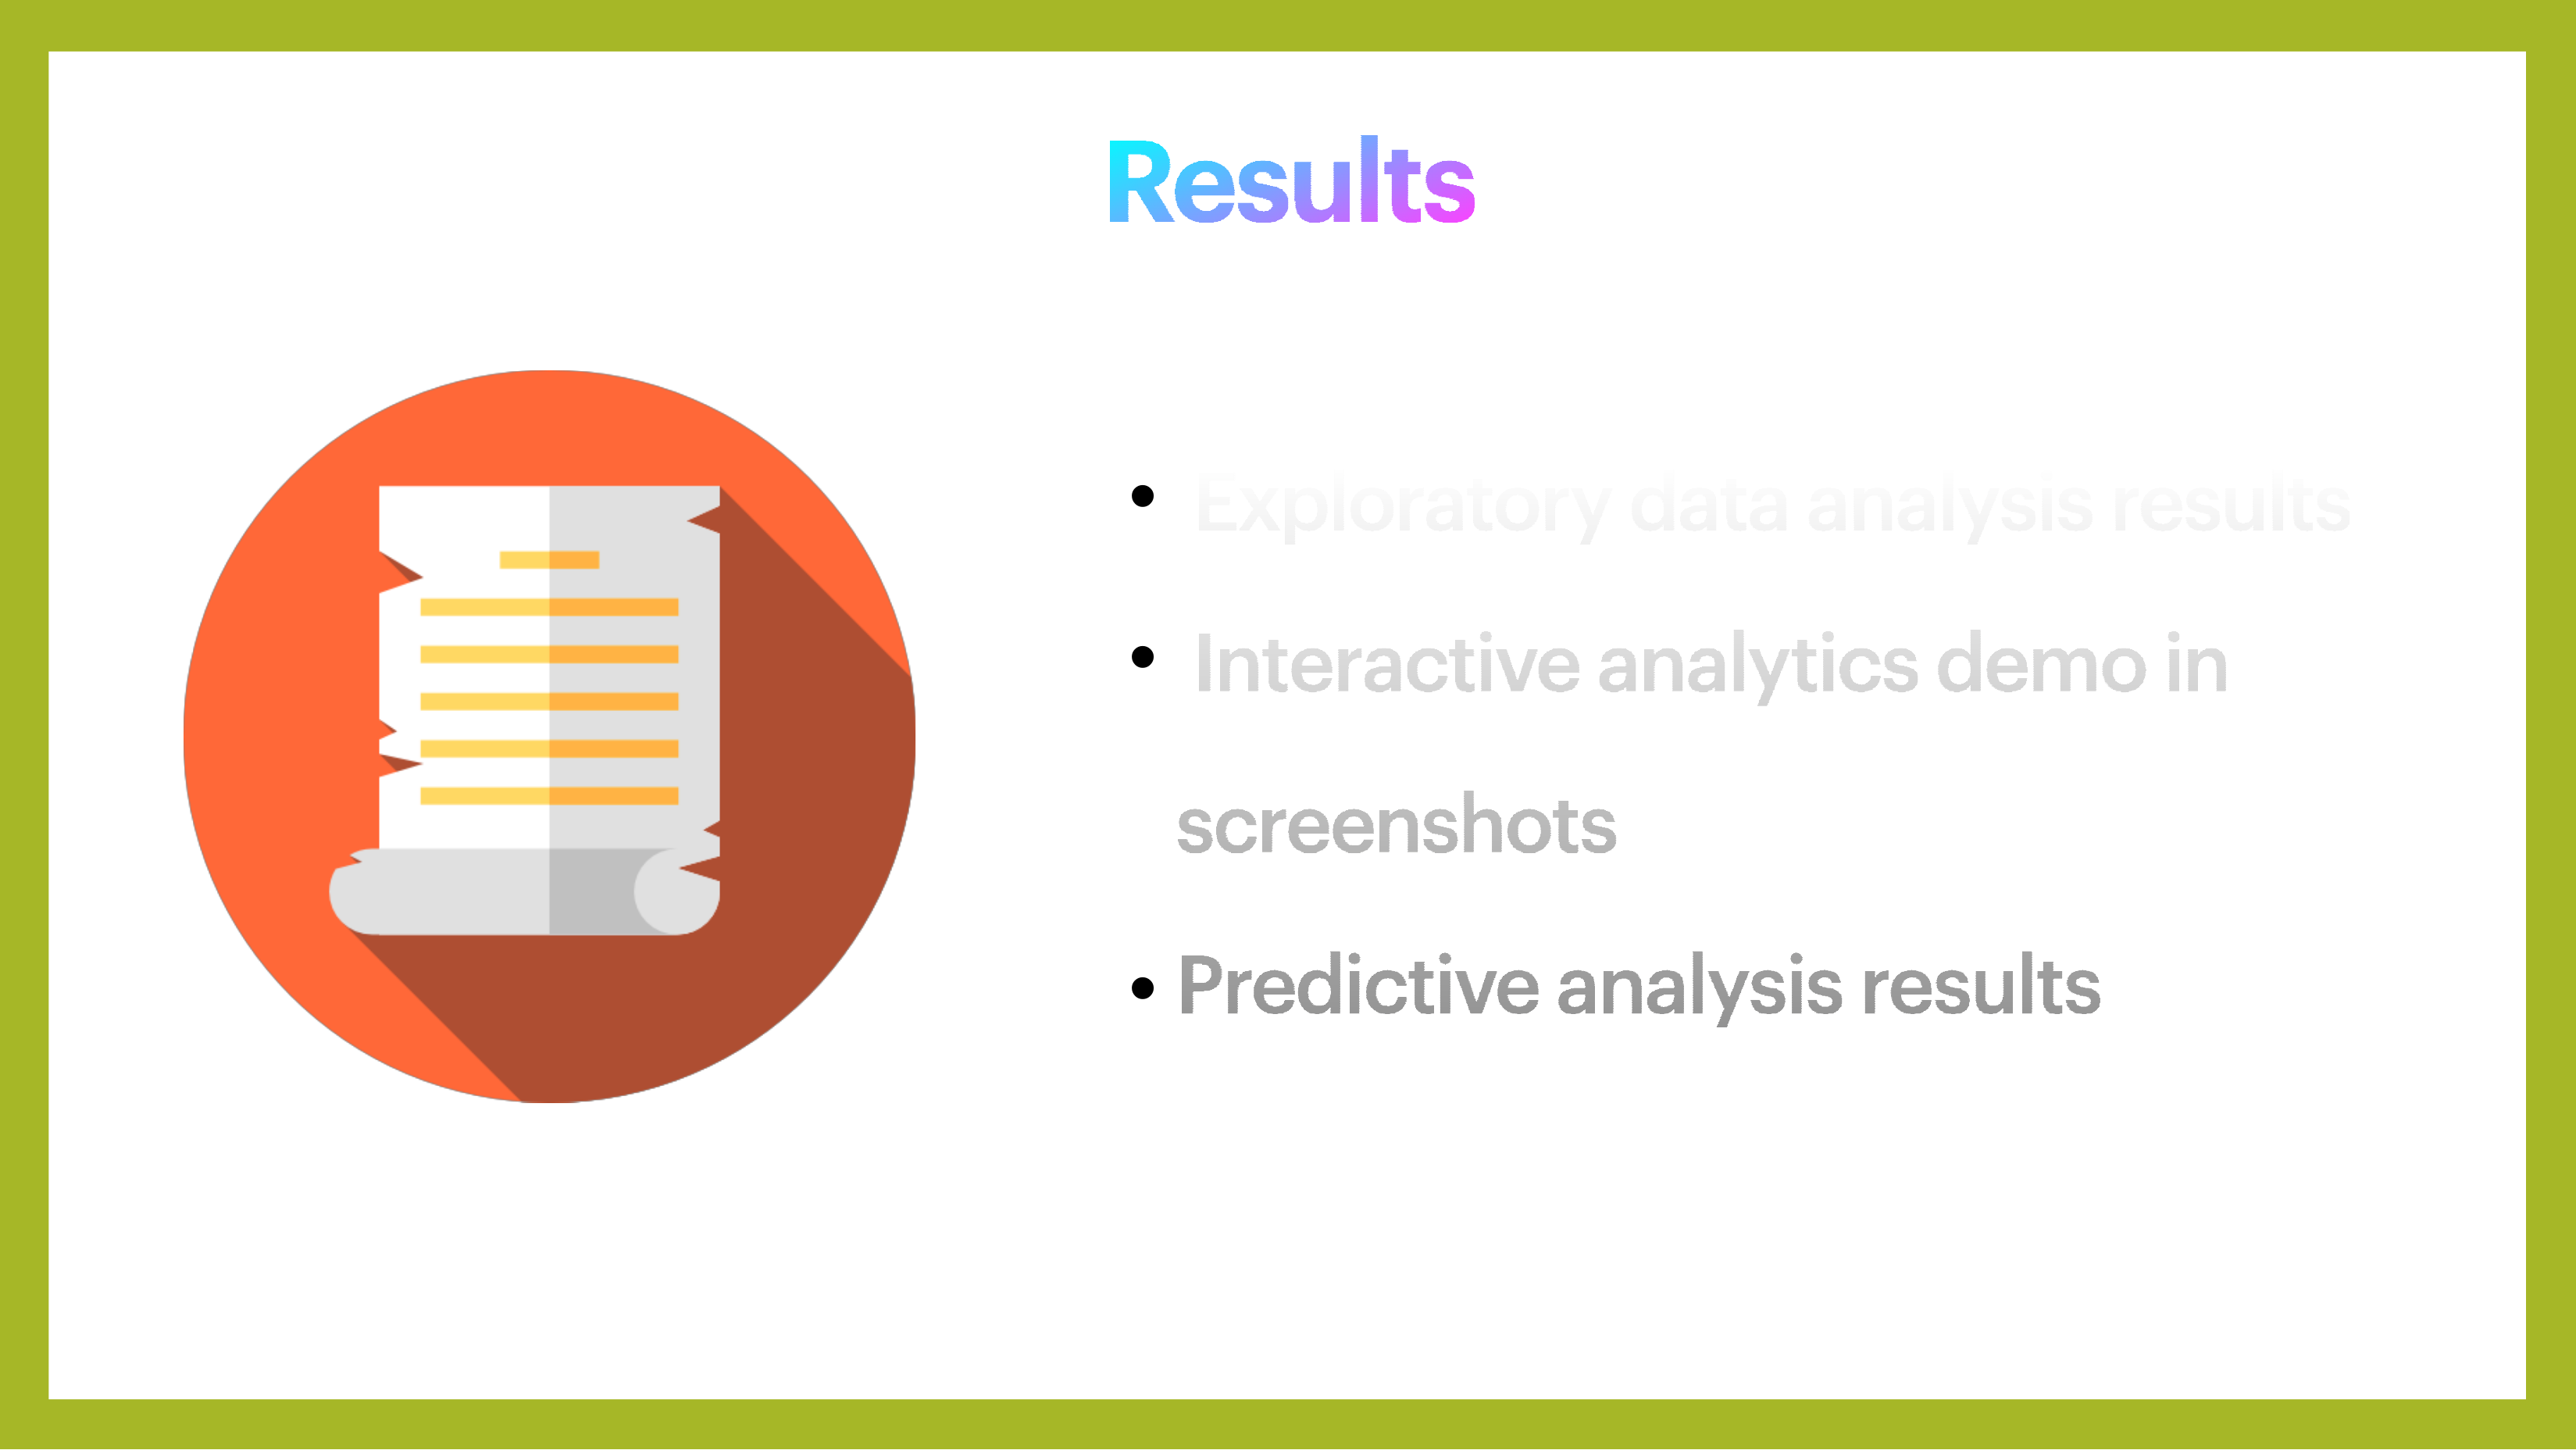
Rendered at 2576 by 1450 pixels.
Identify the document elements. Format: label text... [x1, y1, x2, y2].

text_box [1110, 135, 1475, 223]
text_box • • • [1127, 441, 1159, 1031]
text_box [1178, 470, 2350, 1028]
text_box [184, 370, 916, 1103]
